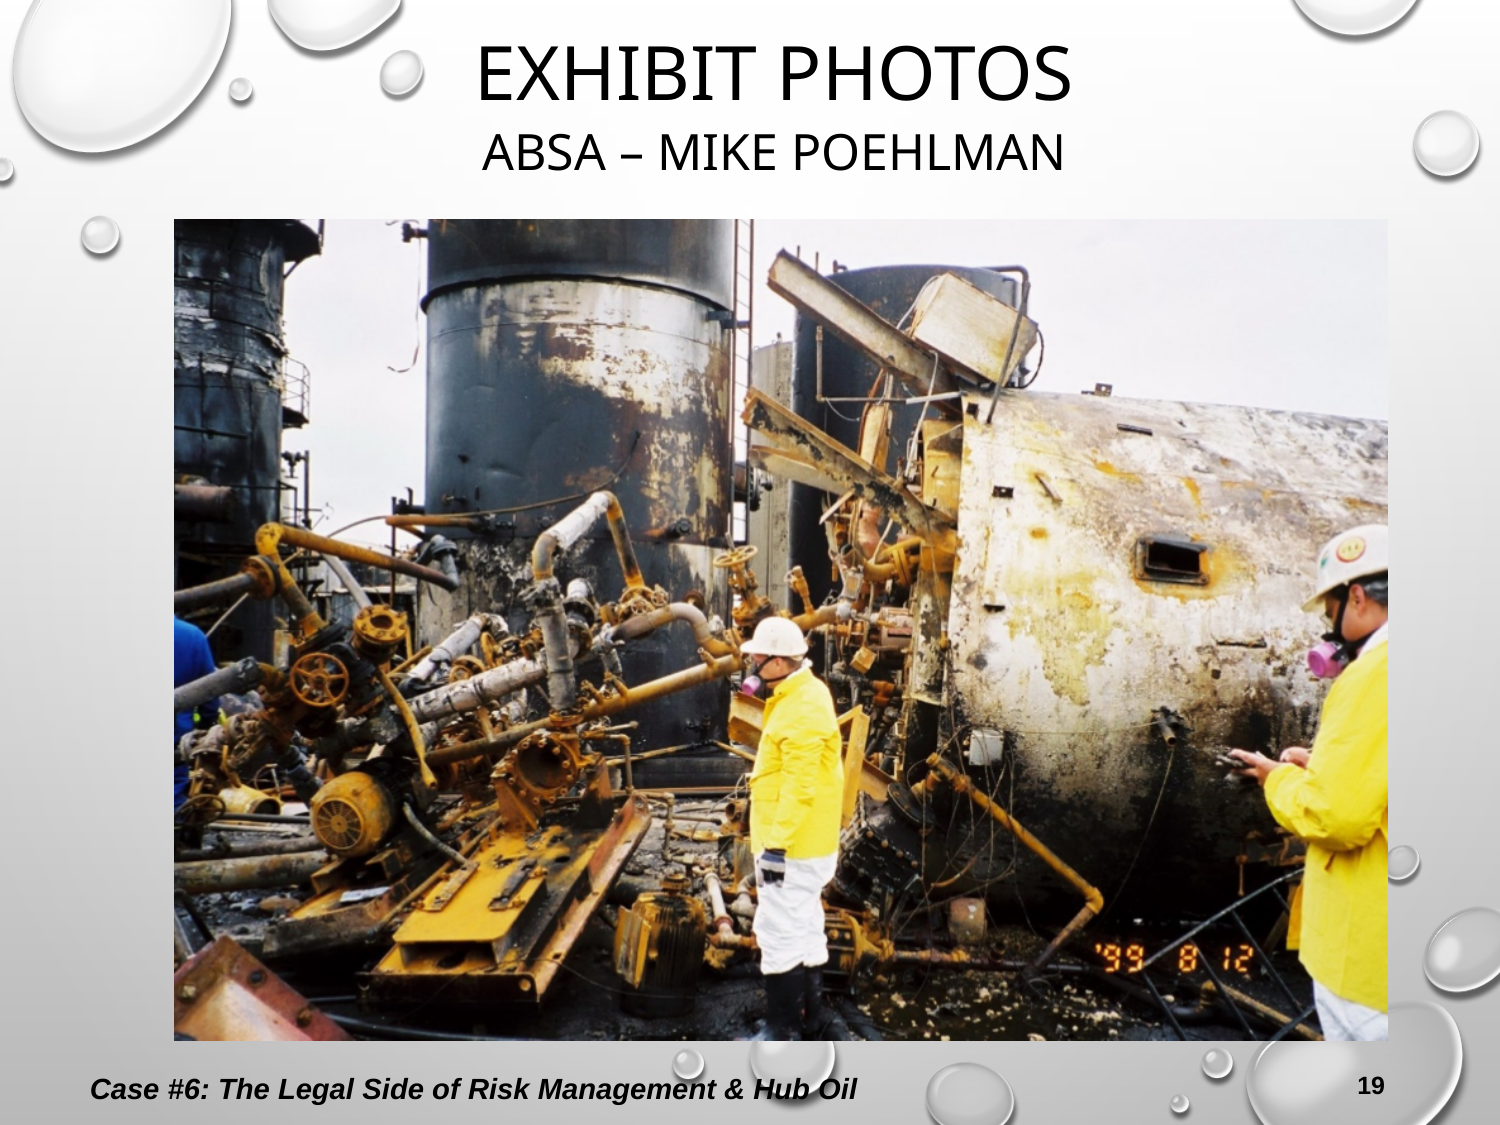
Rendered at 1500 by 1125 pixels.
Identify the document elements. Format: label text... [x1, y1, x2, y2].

text_box Case #6: The Legal Side of Risk Management & Hub Oil [74, 1049, 900, 1125]
text_box 19 [1249, 1062, 1400, 1100]
picture [0, 0, 1500, 1125]
text_box EXHIBIT PHOTOS ABSA – MIKE POEHLMAN [137, 28, 1412, 182]
